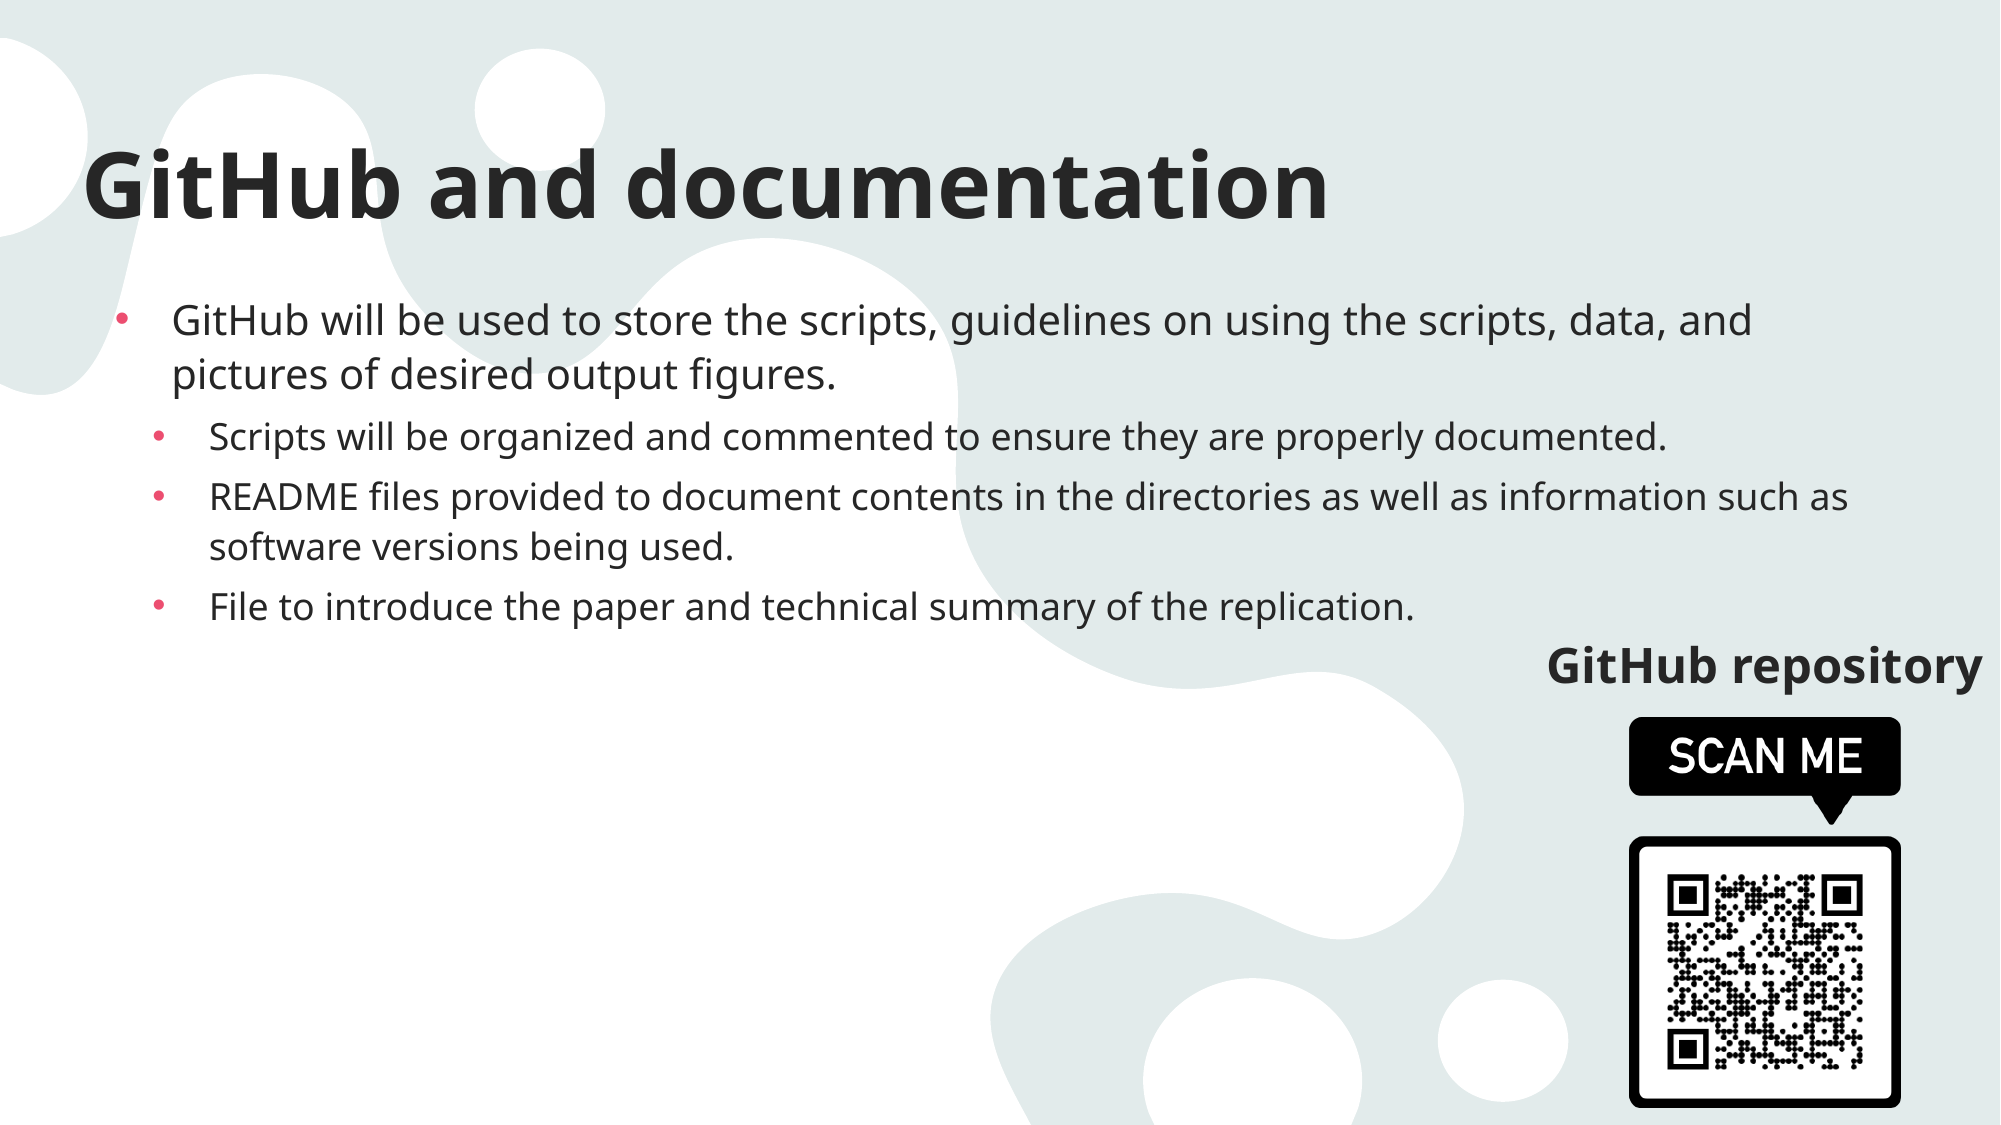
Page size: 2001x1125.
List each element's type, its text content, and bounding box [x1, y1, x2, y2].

text_box GitHub repository [1530, 611, 2000, 701]
text_box GitHub and documentation [66, 27, 1867, 245]
list GitHub will be used to store the scripts, guidelines on using the scripts, data, and pictures of desired output figures. Scripts will be organized and commented to ensure they are properly documented. README files provided to document contents in the directories as well as information such as software versions being used. File to introduce the paper and technical summary of the replication. [99, 280, 1900, 943]
picture [1629, 717, 1901, 1108]
